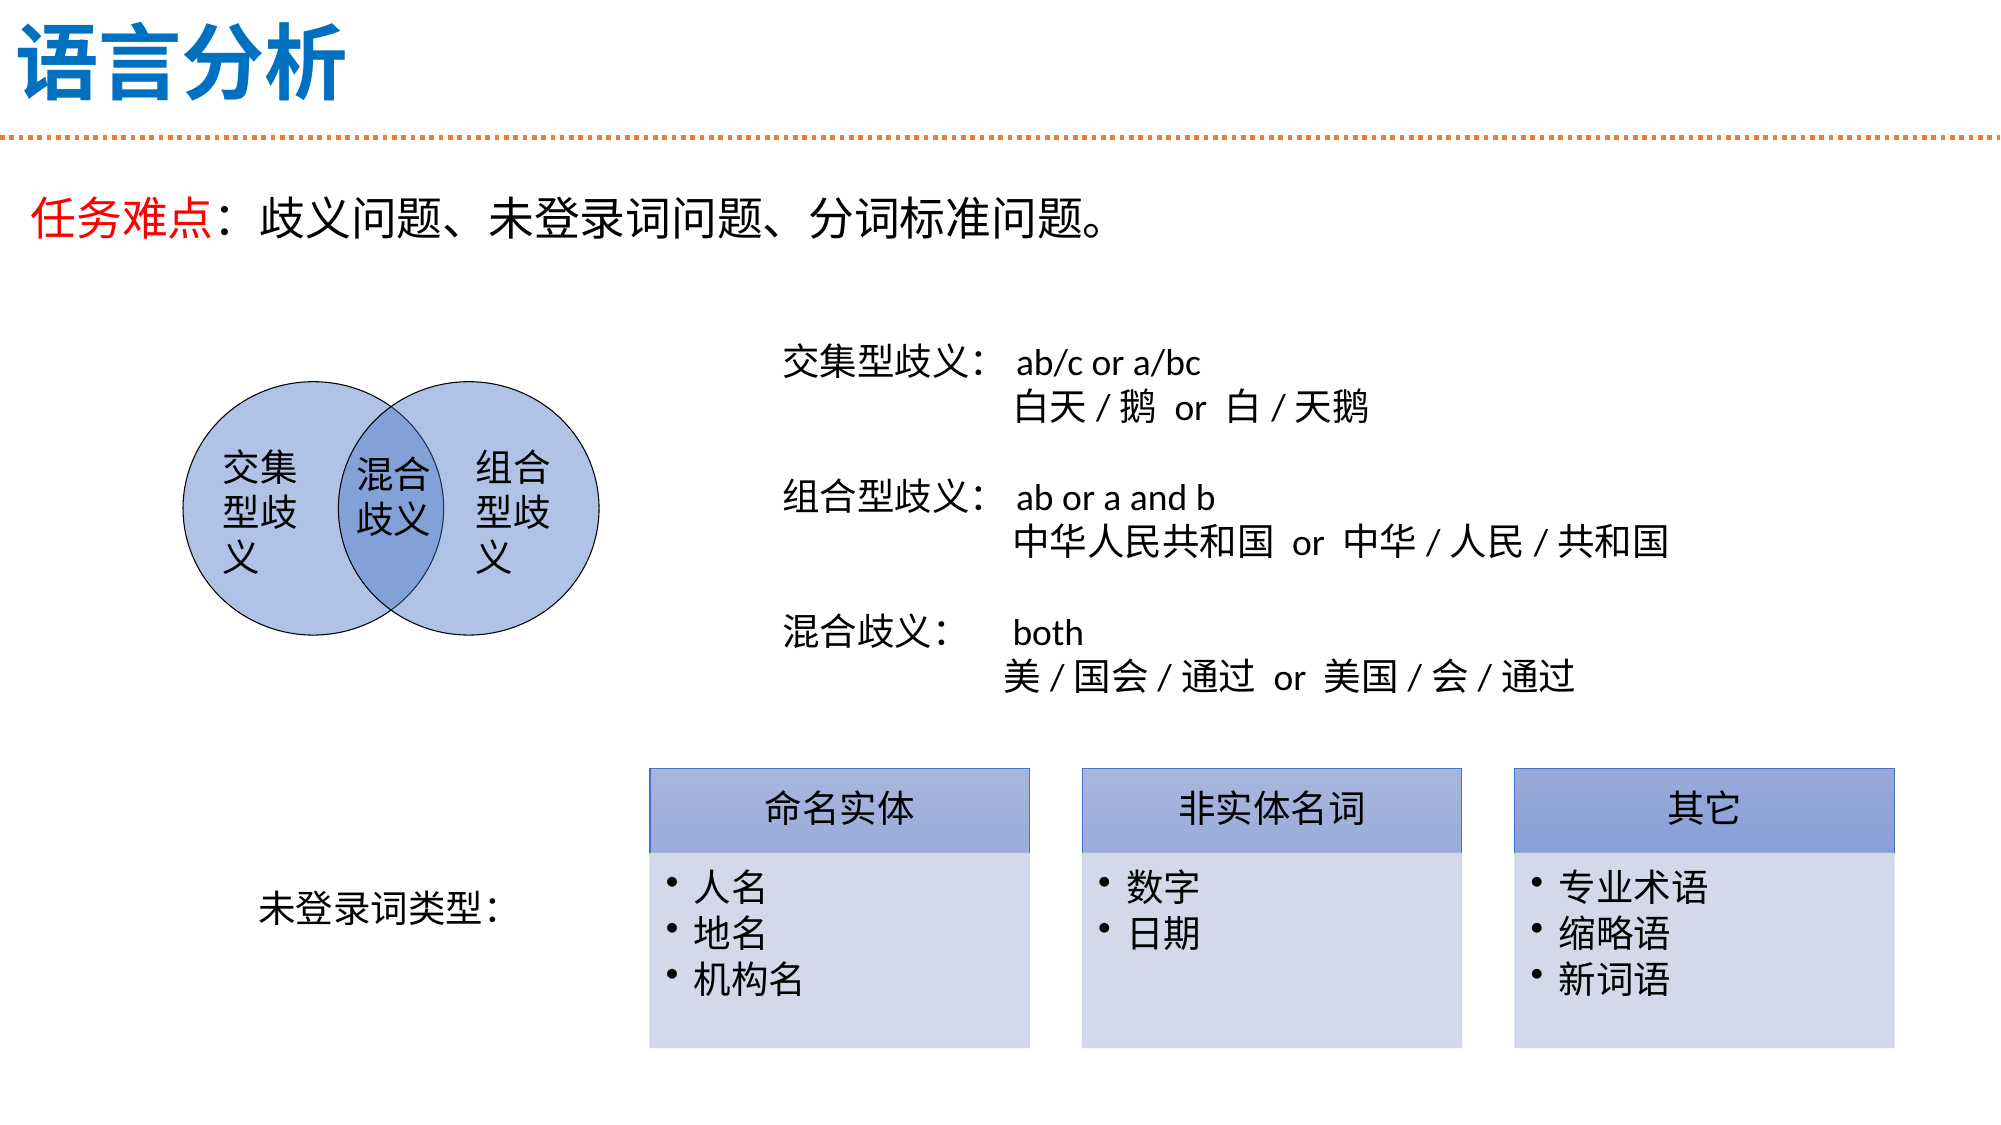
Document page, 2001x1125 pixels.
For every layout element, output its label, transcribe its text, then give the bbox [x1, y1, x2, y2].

text_box 交集型歧义：ab/c or a/bc 白天/鹅 or 白/天鹅 组合型歧义：ab or a and b 中华人民共和国 or 中华/人民/共和国 混合歧义： both 美/国会/通过 or 美国/会/通过 [767, 330, 1959, 706]
text_box 未登录词类型： [243, 877, 573, 938]
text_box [649, 766, 1895, 1049]
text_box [183, 381, 600, 636]
title 语言分析 [0, 0, 2000, 136]
list 任务难点：歧义问题、未登录词问题、分词标准问题。 [19, 171, 1972, 1014]
